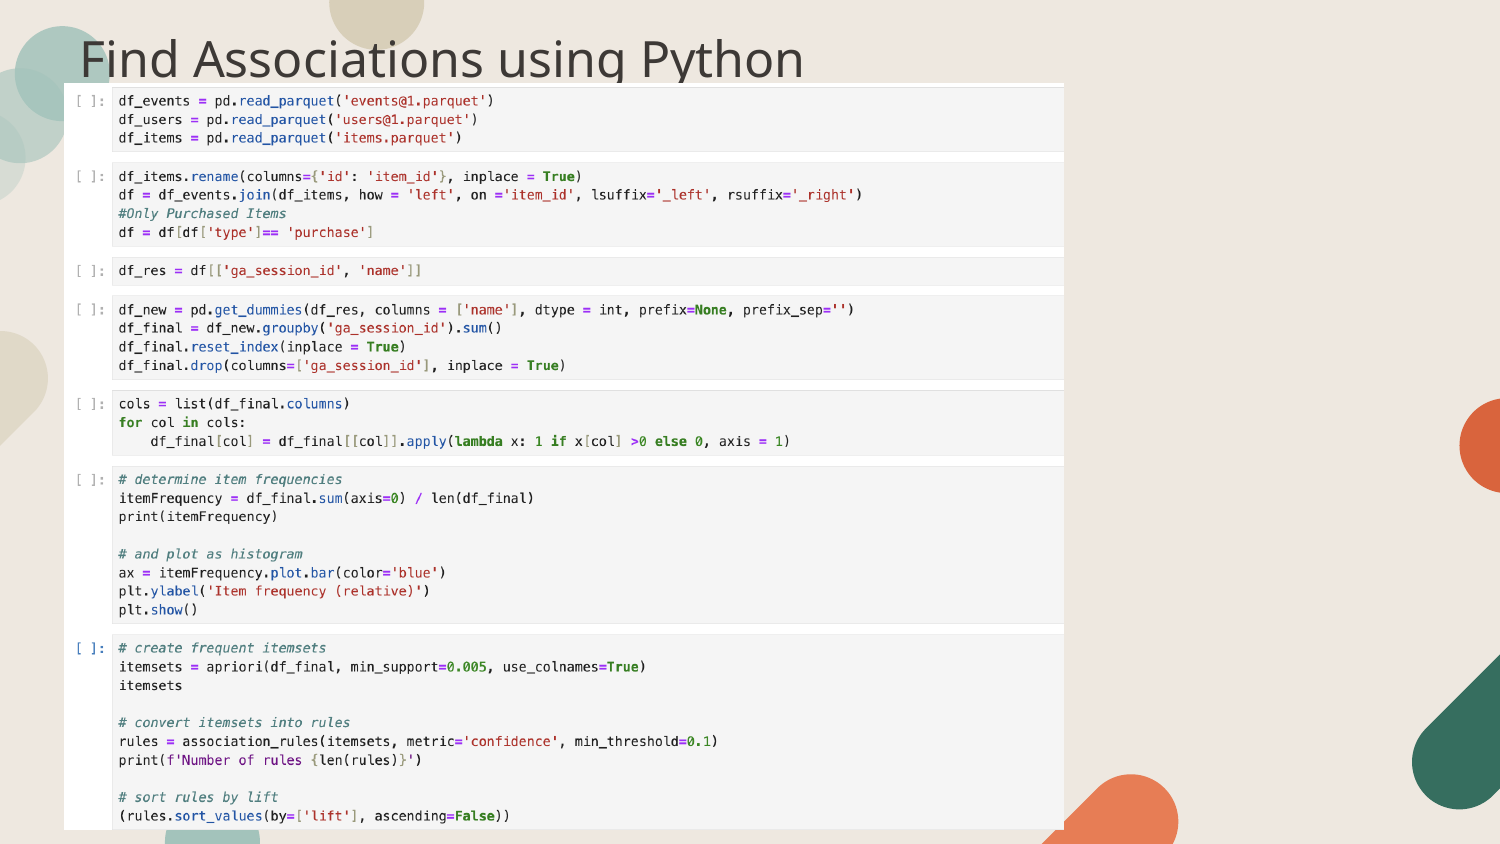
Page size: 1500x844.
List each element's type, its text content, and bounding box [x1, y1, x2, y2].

picture [64, 83, 1065, 830]
title Find Associations using Python [64, 12, 1331, 134]
